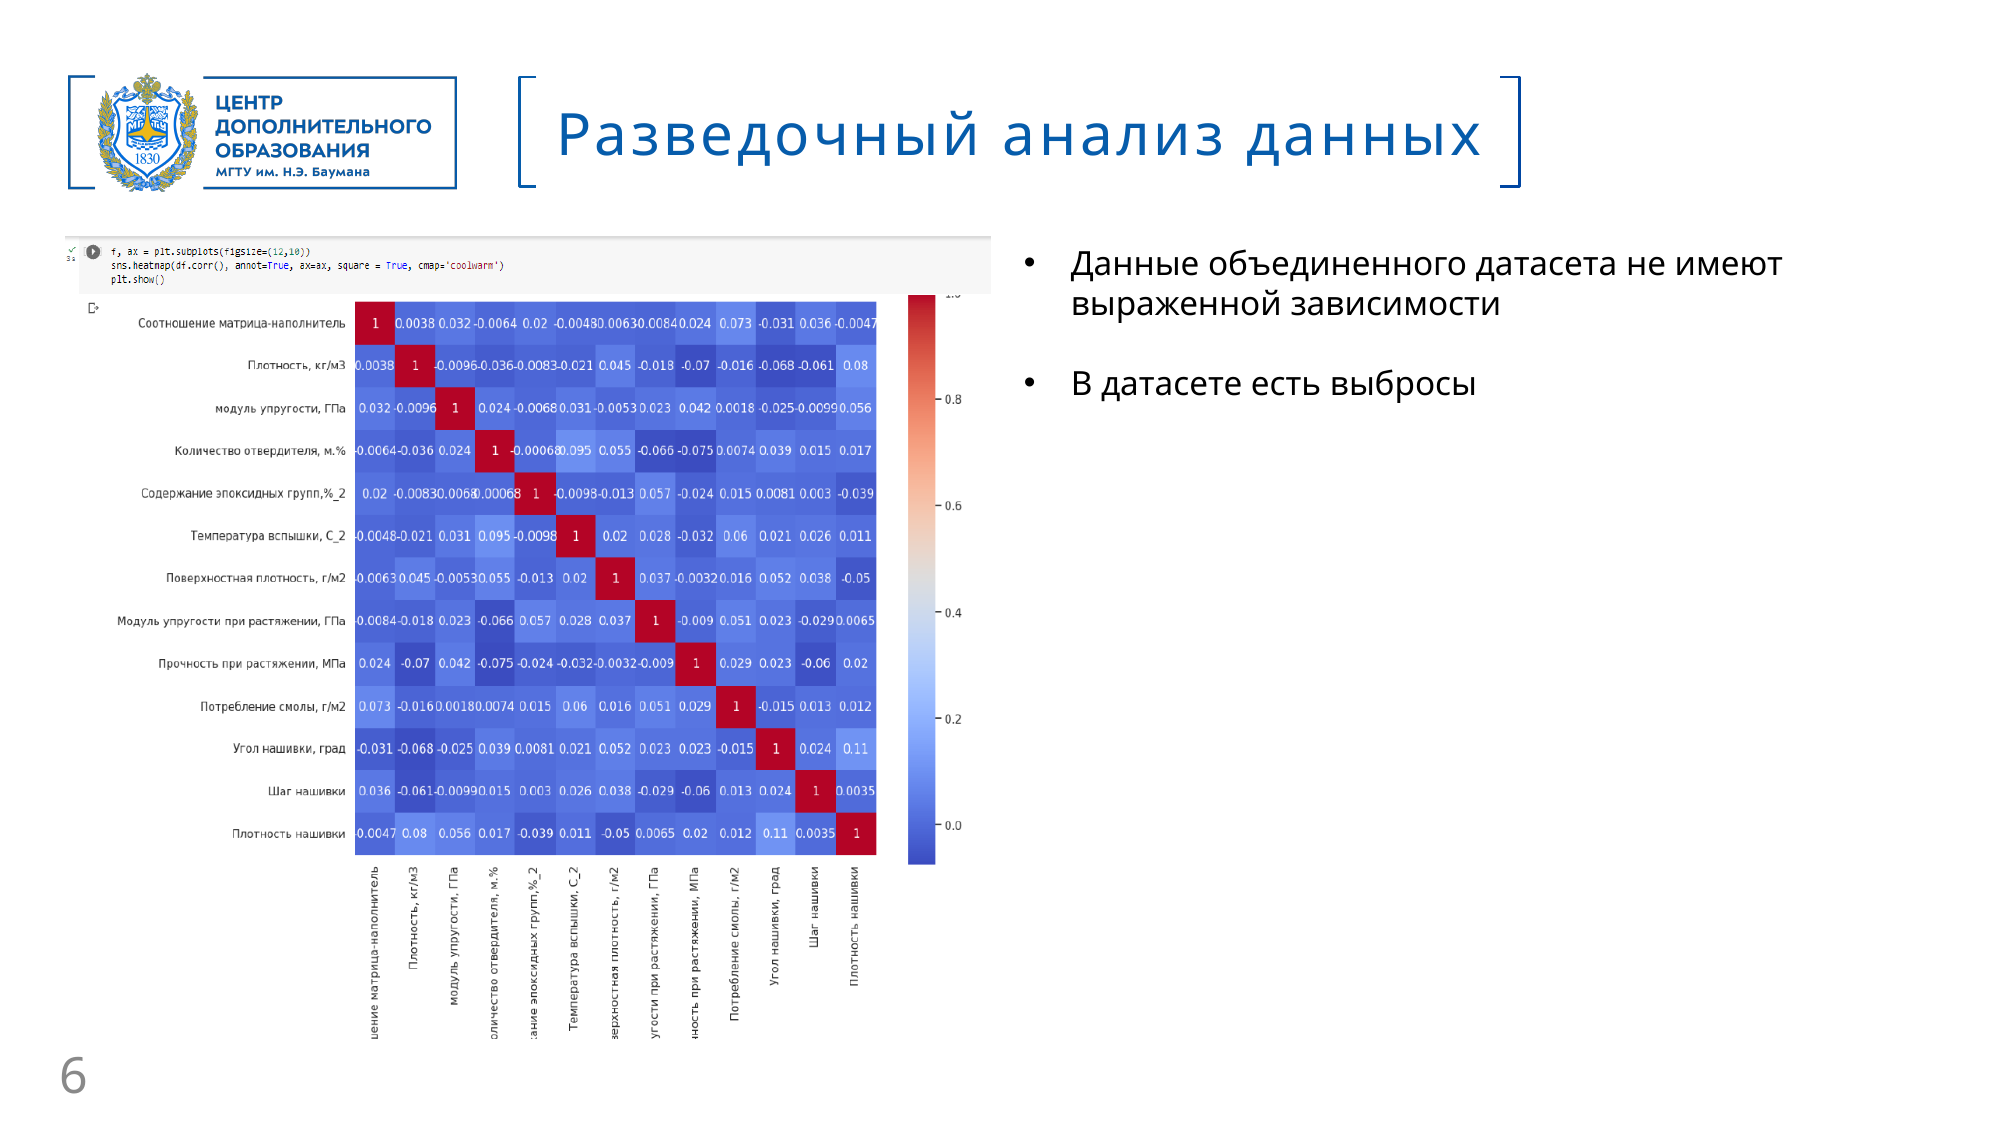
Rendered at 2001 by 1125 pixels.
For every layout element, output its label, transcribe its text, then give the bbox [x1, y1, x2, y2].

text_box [519, 76, 1520, 187]
slide_number 6 [44, 1055, 139, 1101]
text_box Данные объединенного датасета не имеют выраженной зависимости В датасете есть выбросы [1009, 235, 1989, 410]
picture [64, 234, 991, 1049]
picture [68, 73, 457, 192]
